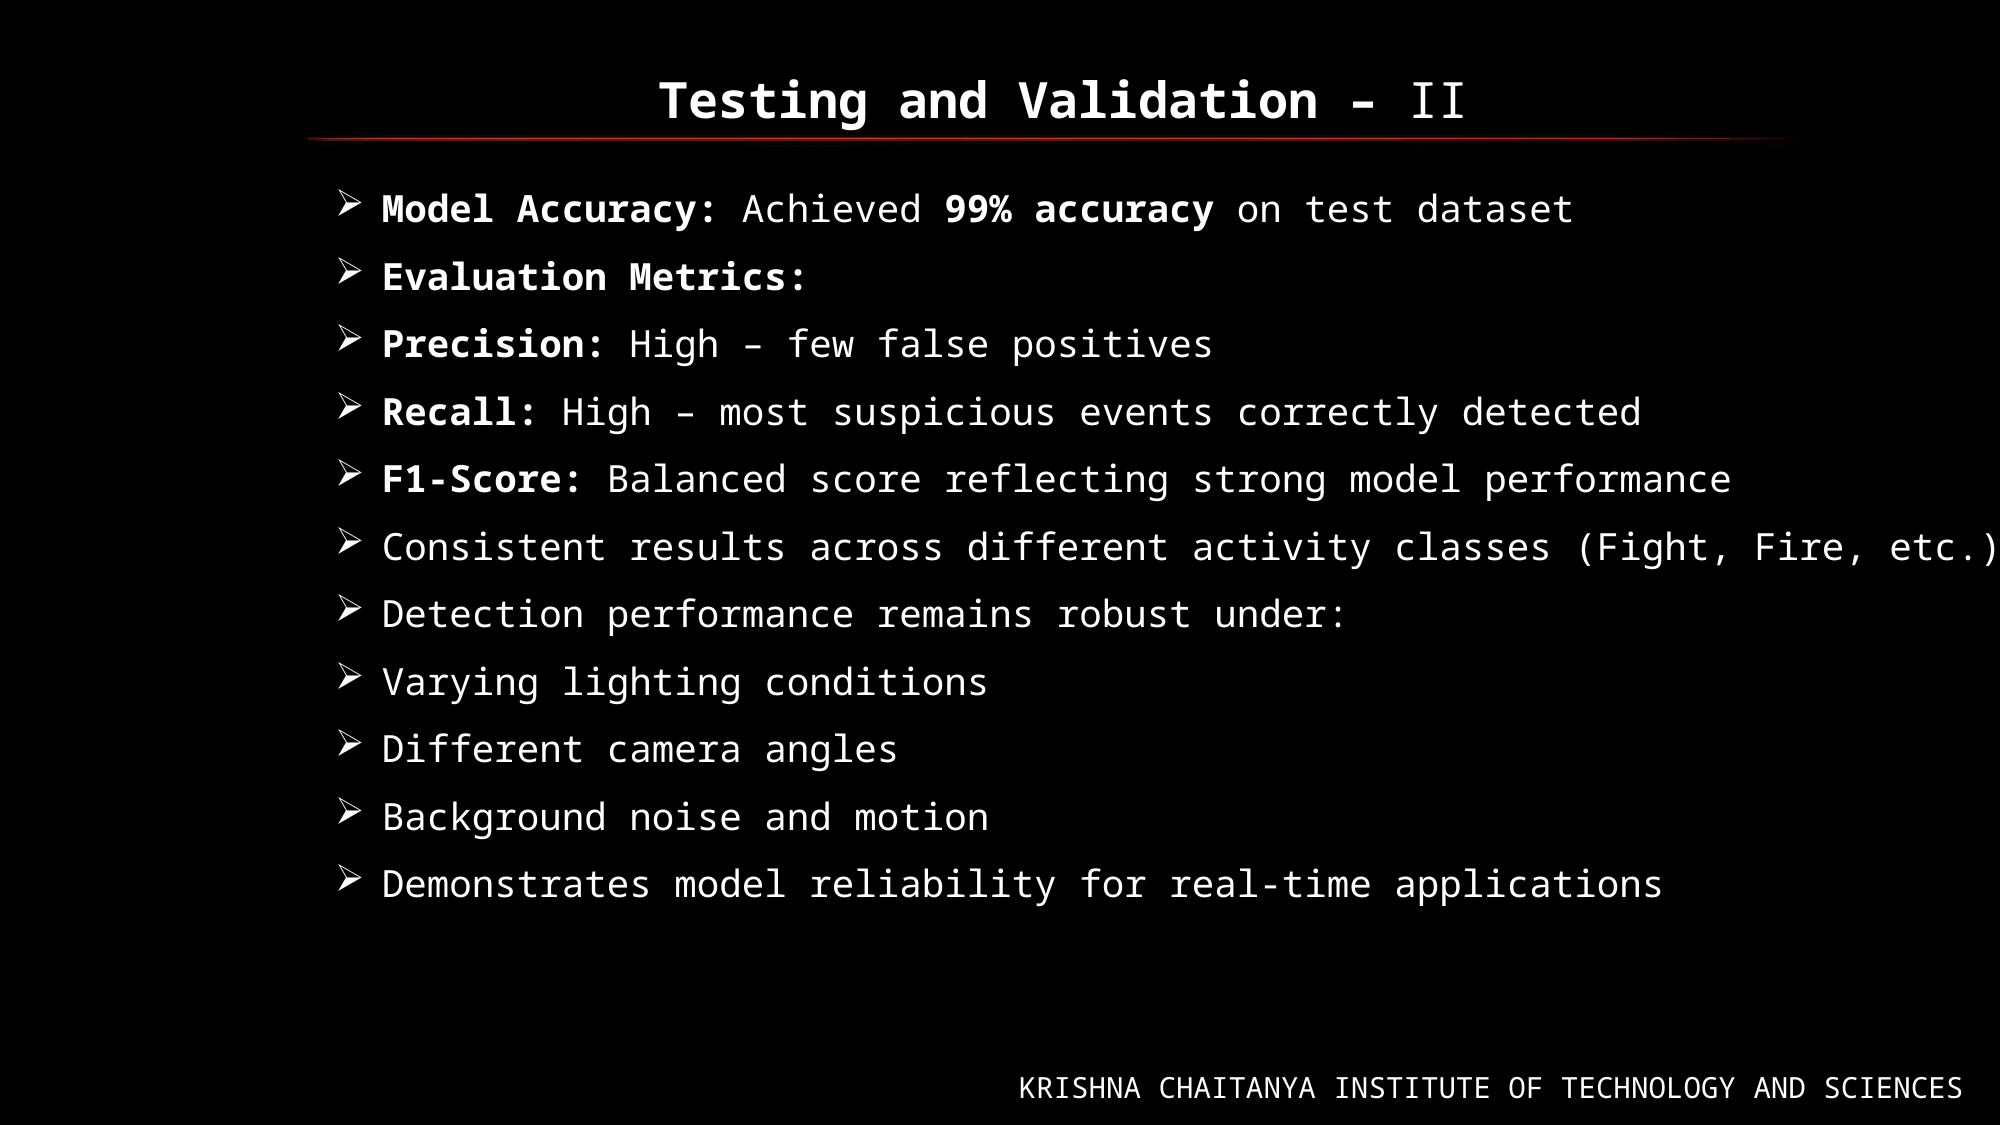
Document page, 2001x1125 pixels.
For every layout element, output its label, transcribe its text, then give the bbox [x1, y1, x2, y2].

text_box KRISHNA CHAITANYA INSTITUTE OF TECHNOLOGY AND SCIENCES [1004, 1061, 2000, 1112]
text_box Model Accuracy: Achieved 99% accuracy on test dataset Evaluation Metrics: Precision: High – few false positives Recall: High – most suspicious events correctly detected F1-Score: Balanced score reflecting strong model performance Consistent results across different activity classes (Fight, Fire, etc.) Detection performance remains robust under: Varying lighting conditions Different camera angles Background noise and motion Demonstrates model reliability for real-time applications [320, 155, 2000, 913]
title Testing and Validation – II [388, 38, 1739, 126]
picture [258, 126, 1803, 154]
